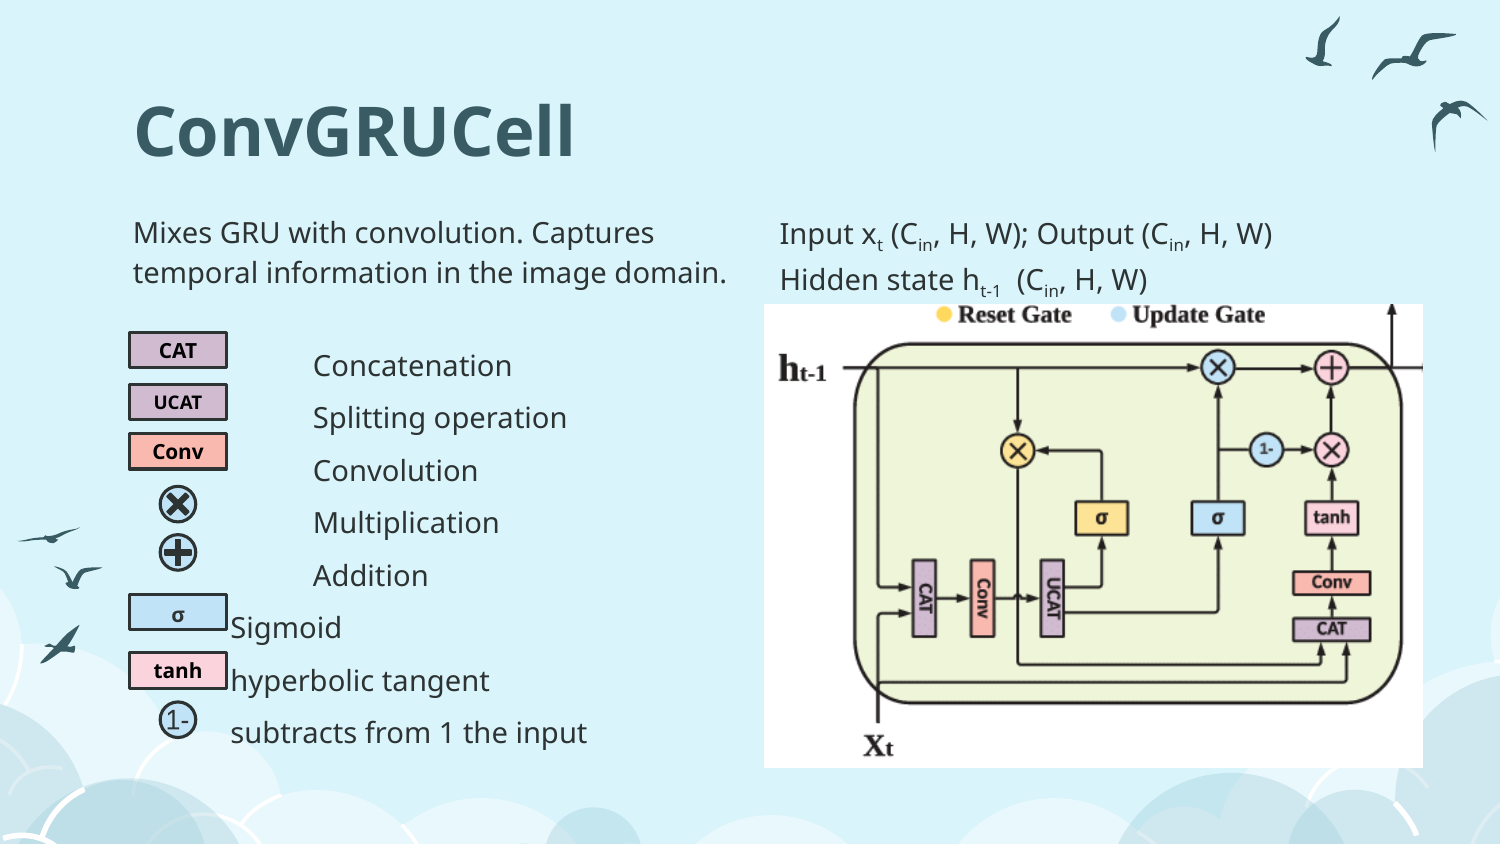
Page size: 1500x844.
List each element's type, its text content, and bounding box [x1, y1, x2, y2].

text_box tanh [129, 652, 227, 689]
text_box Conv [129, 433, 227, 470]
text_box UCAT [129, 384, 227, 420]
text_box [152, 526, 204, 578]
text_box Input xt (Cin, H, W); Output (Cin, H, W) Hidden state ht-1 (Cin, H, W) [764, 194, 1448, 351]
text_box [159, 701, 196, 738]
text_box Mixes GRU with convolution. Captures temporal information in the image domain. Concatenation Splitting operation Convolution Multiplication Addition Sigmoid hyperbolic tangent subtracts from 1 the input [118, 194, 764, 751]
title ConvGRUCell [118, 72, 1382, 167]
text_box σ [129, 594, 227, 630]
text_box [159, 486, 196, 523]
text_box CAT [129, 332, 227, 368]
picture [764, 304, 1424, 768]
